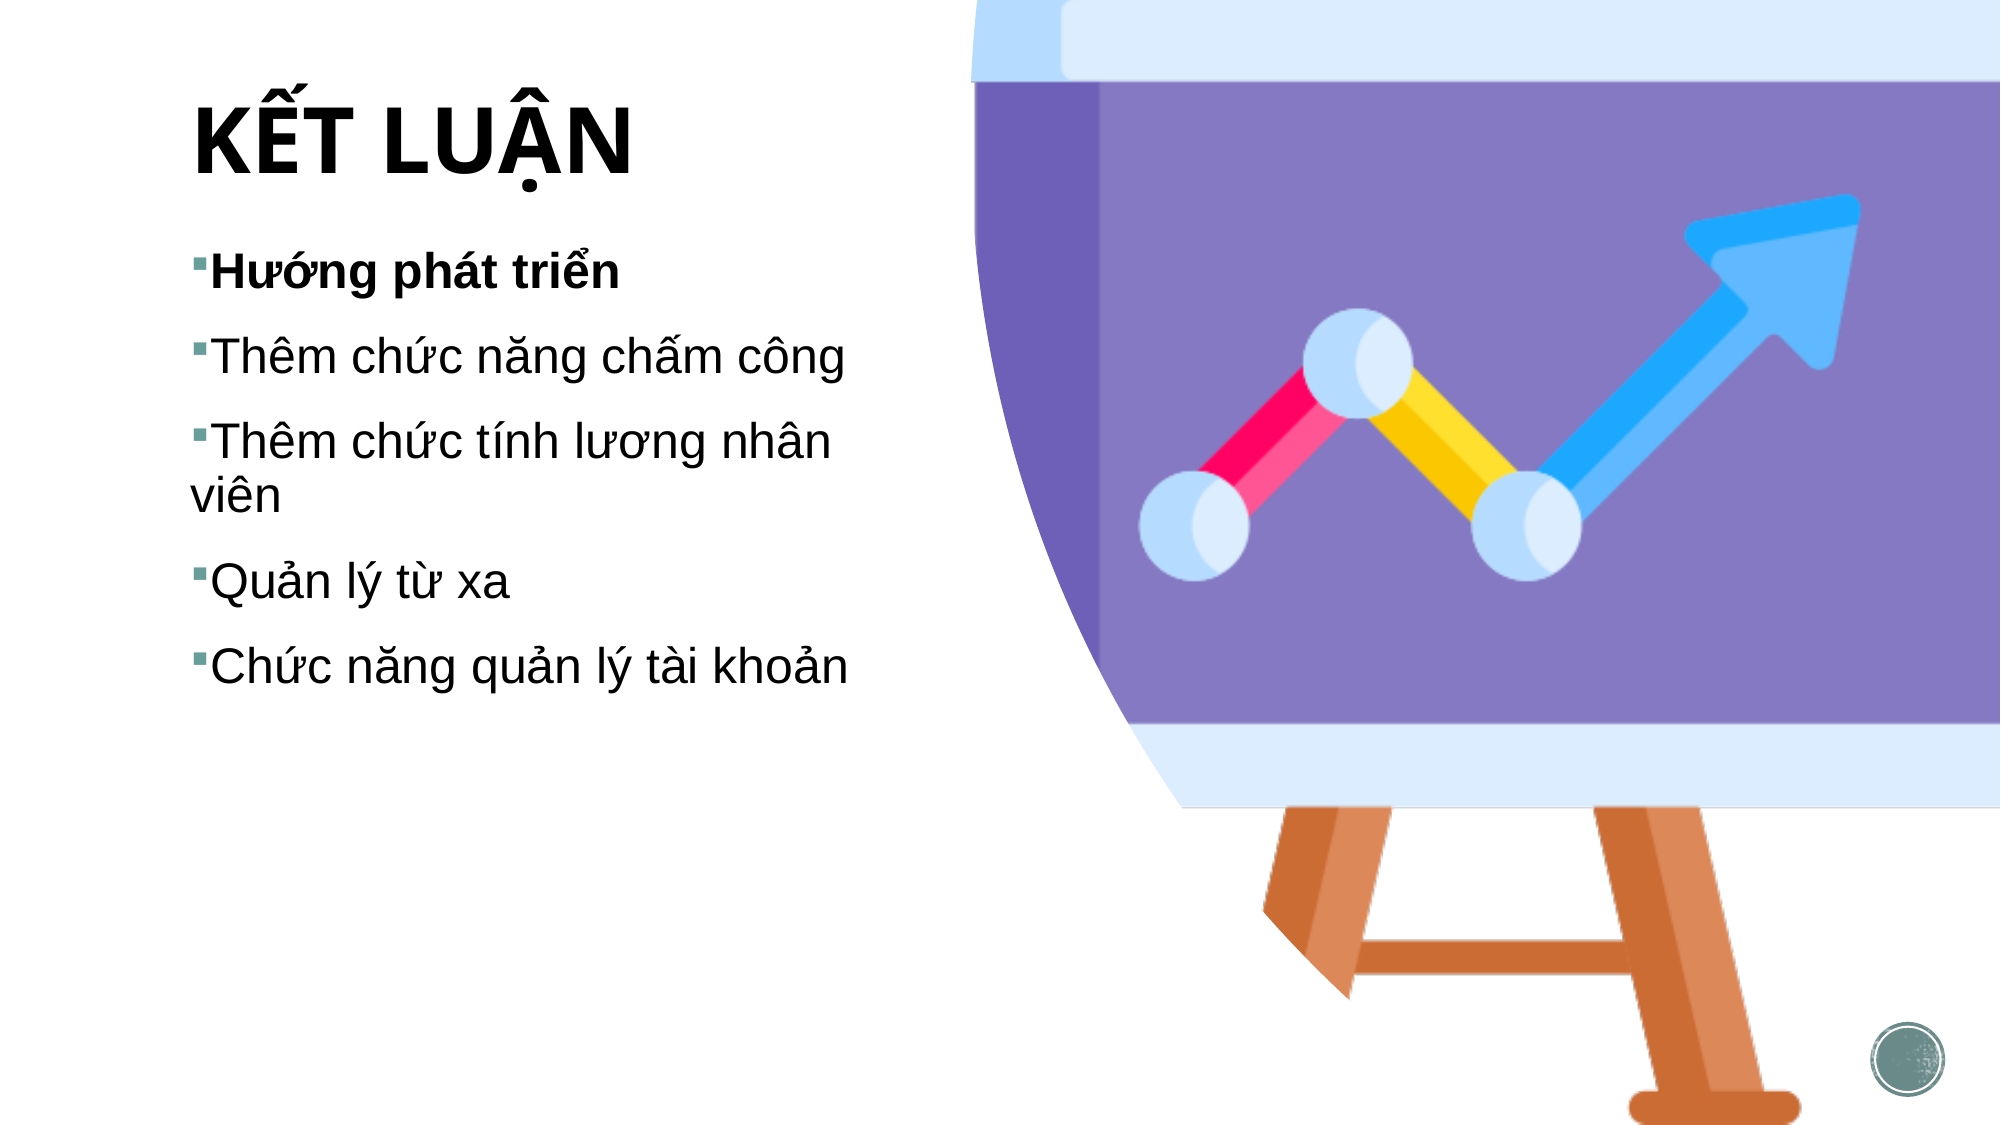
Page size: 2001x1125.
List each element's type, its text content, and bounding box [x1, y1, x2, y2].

text_box Hướng phát triển Thêm chức năng chấm công Thêm chức tính lương nhân viên Quản lý từ xa Chức năng quản lý tài khoản [175, 237, 952, 1013]
picture [969, 0, 2000, 1125]
text_box Kết luận [175, 49, 952, 237]
